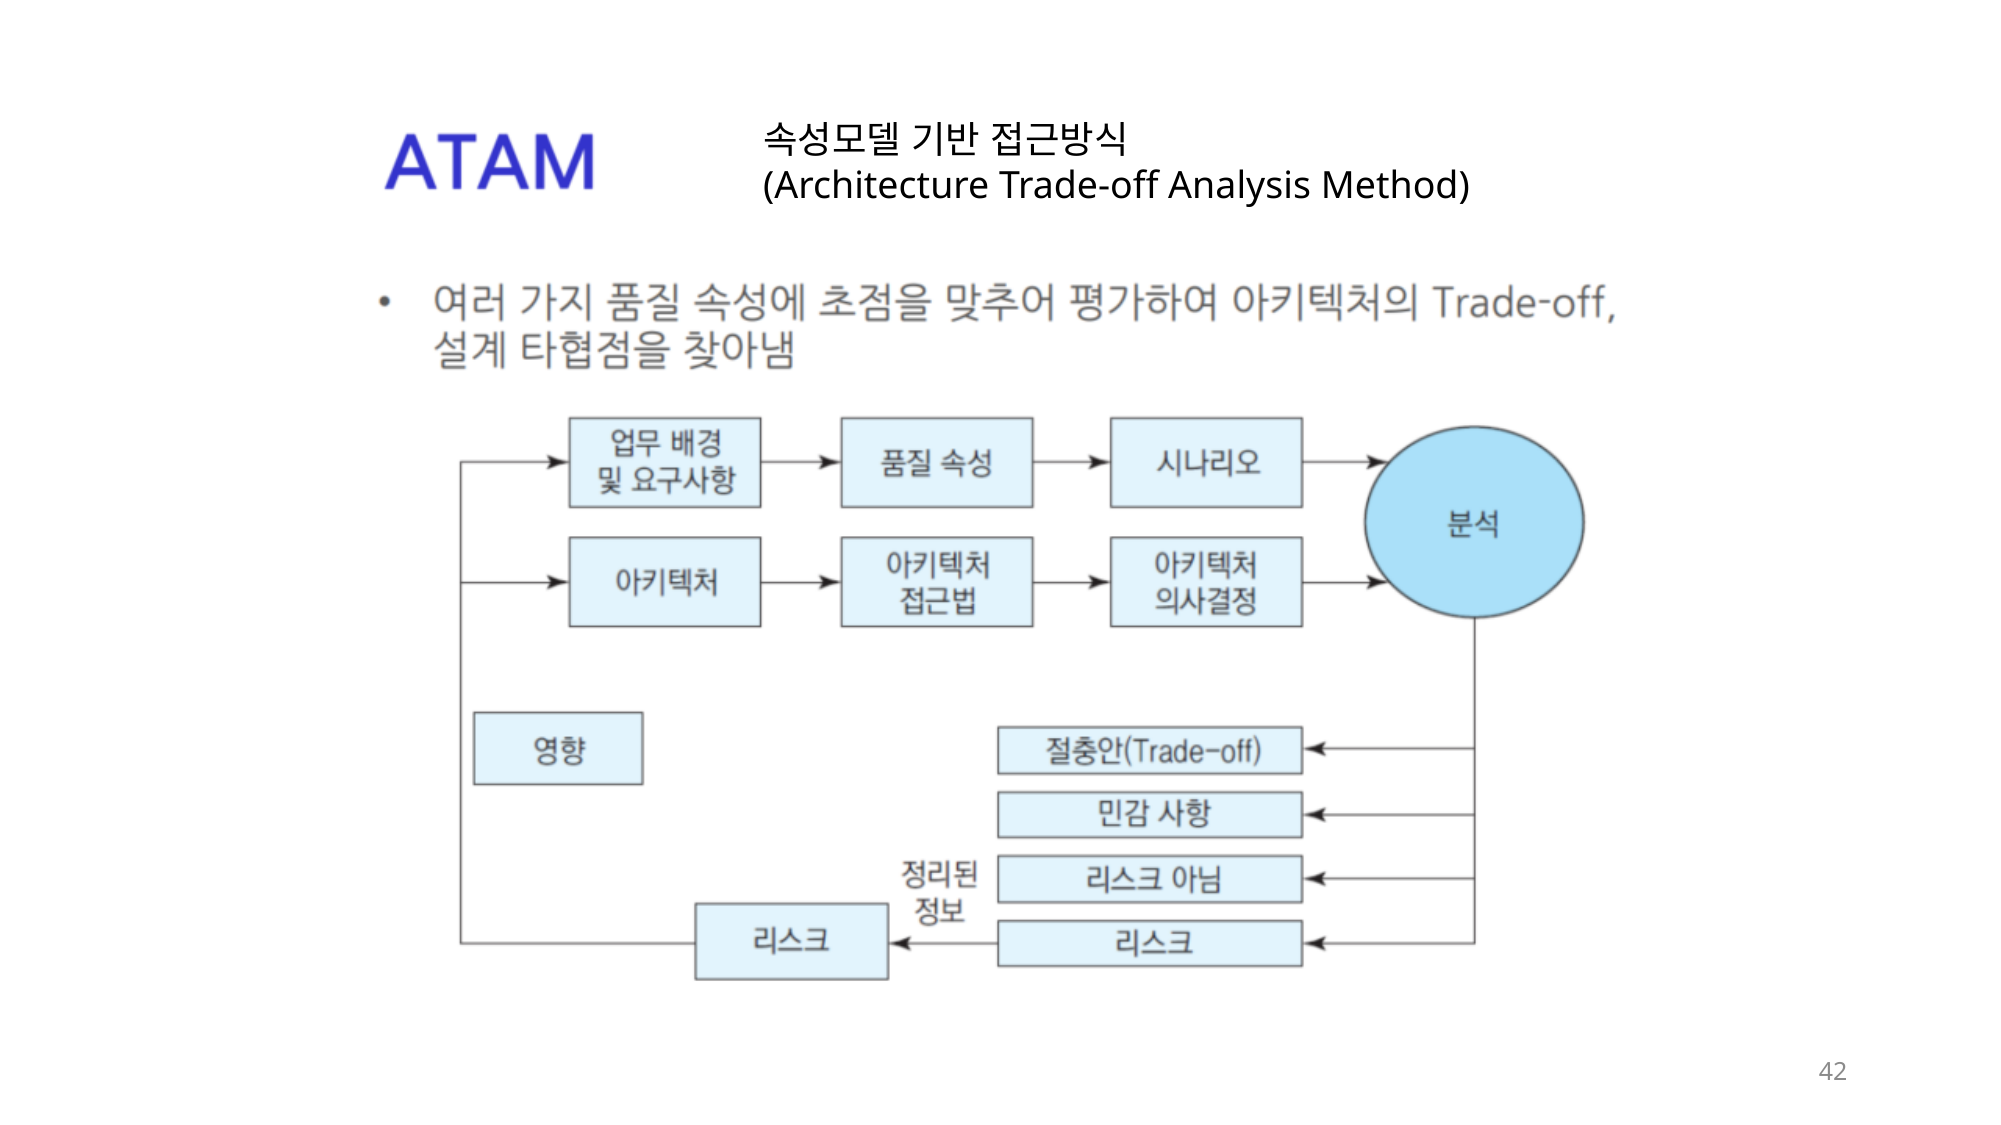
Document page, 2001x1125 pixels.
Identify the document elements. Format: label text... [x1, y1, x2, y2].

slide_number 42 [1412, 1042, 1863, 1103]
picture [346, 108, 1654, 1017]
